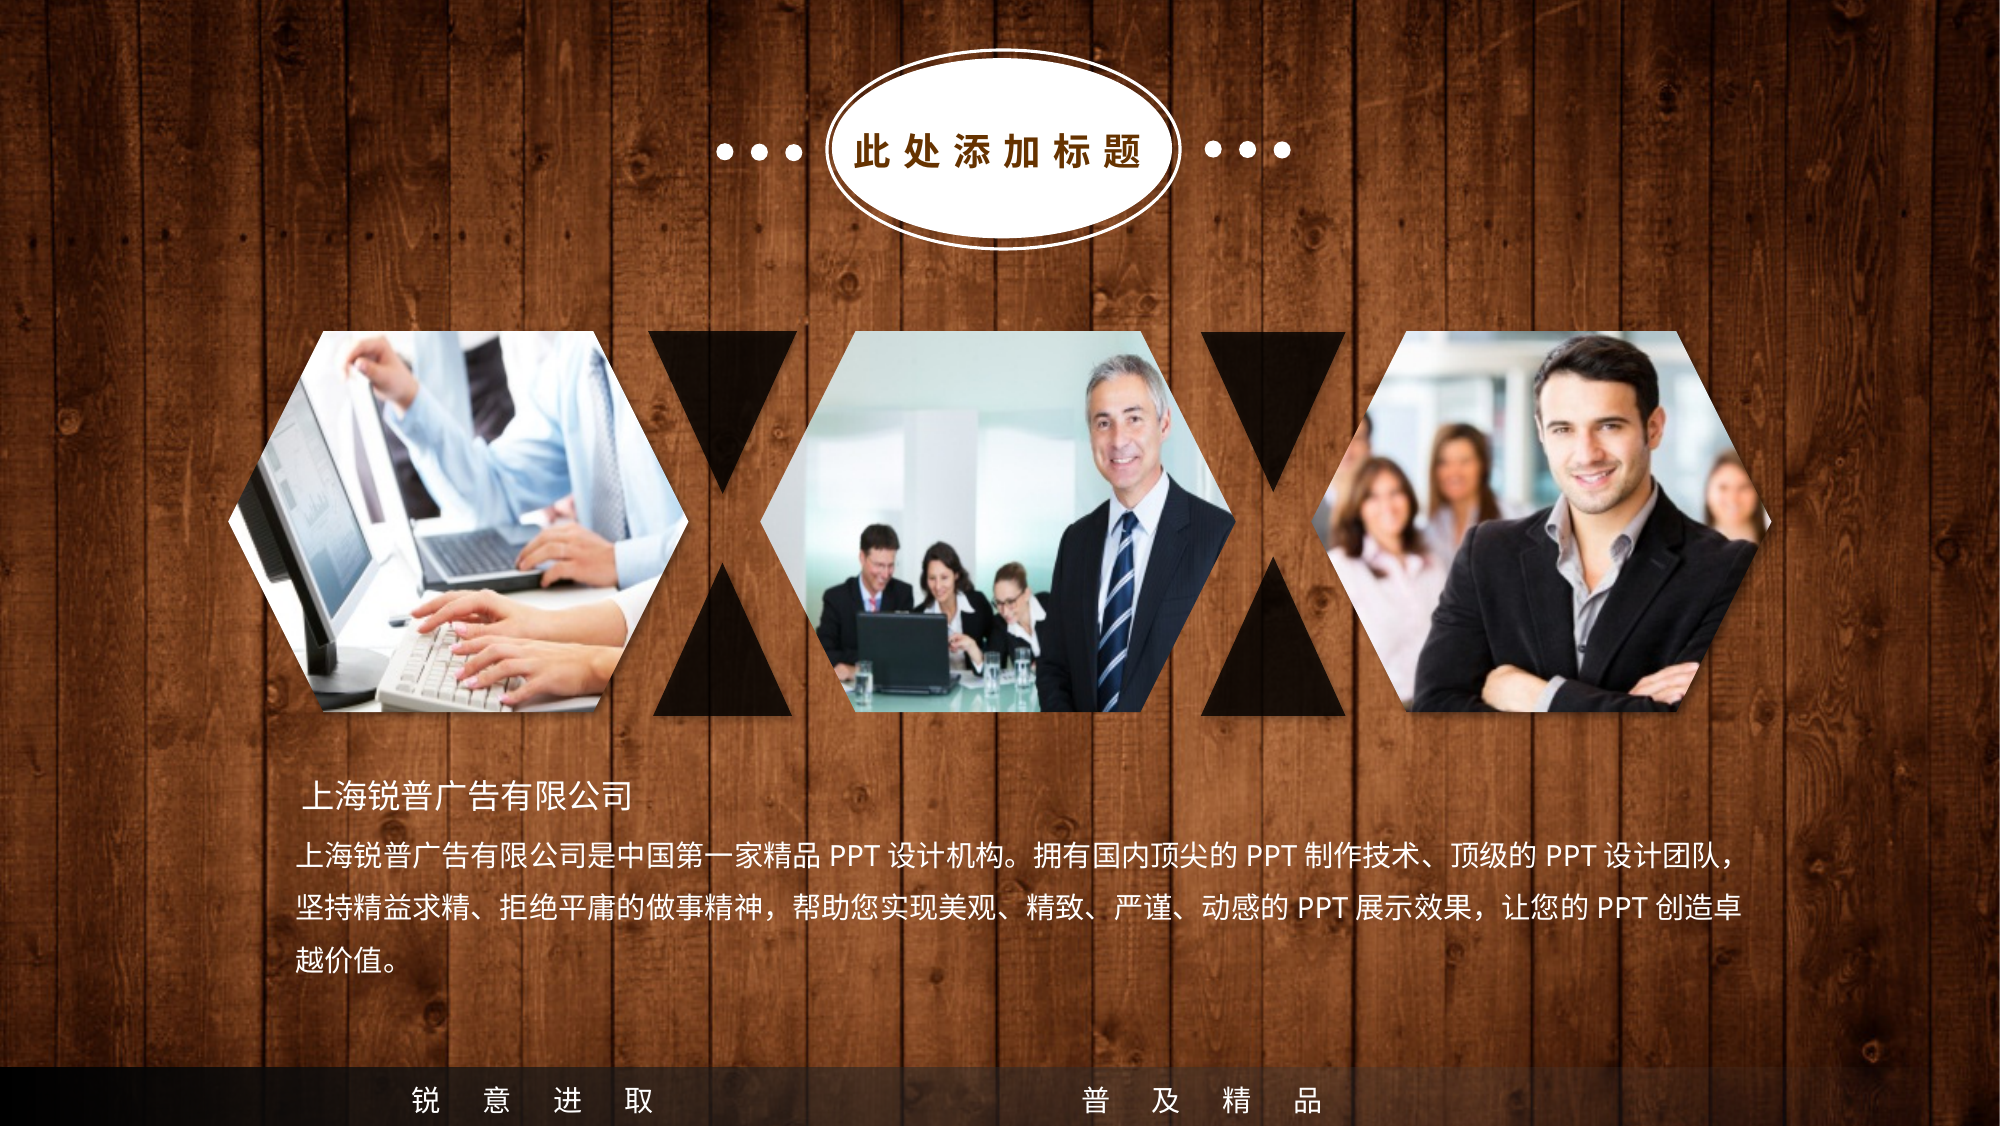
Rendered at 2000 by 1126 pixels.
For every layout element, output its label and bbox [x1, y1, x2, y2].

text_box [280, 748, 1769, 1040]
text_box [716, 49, 1291, 249]
picture [0, 0, 2000, 1126]
text_box [648, 331, 1346, 494]
text_box [652, 556, 1346, 716]
